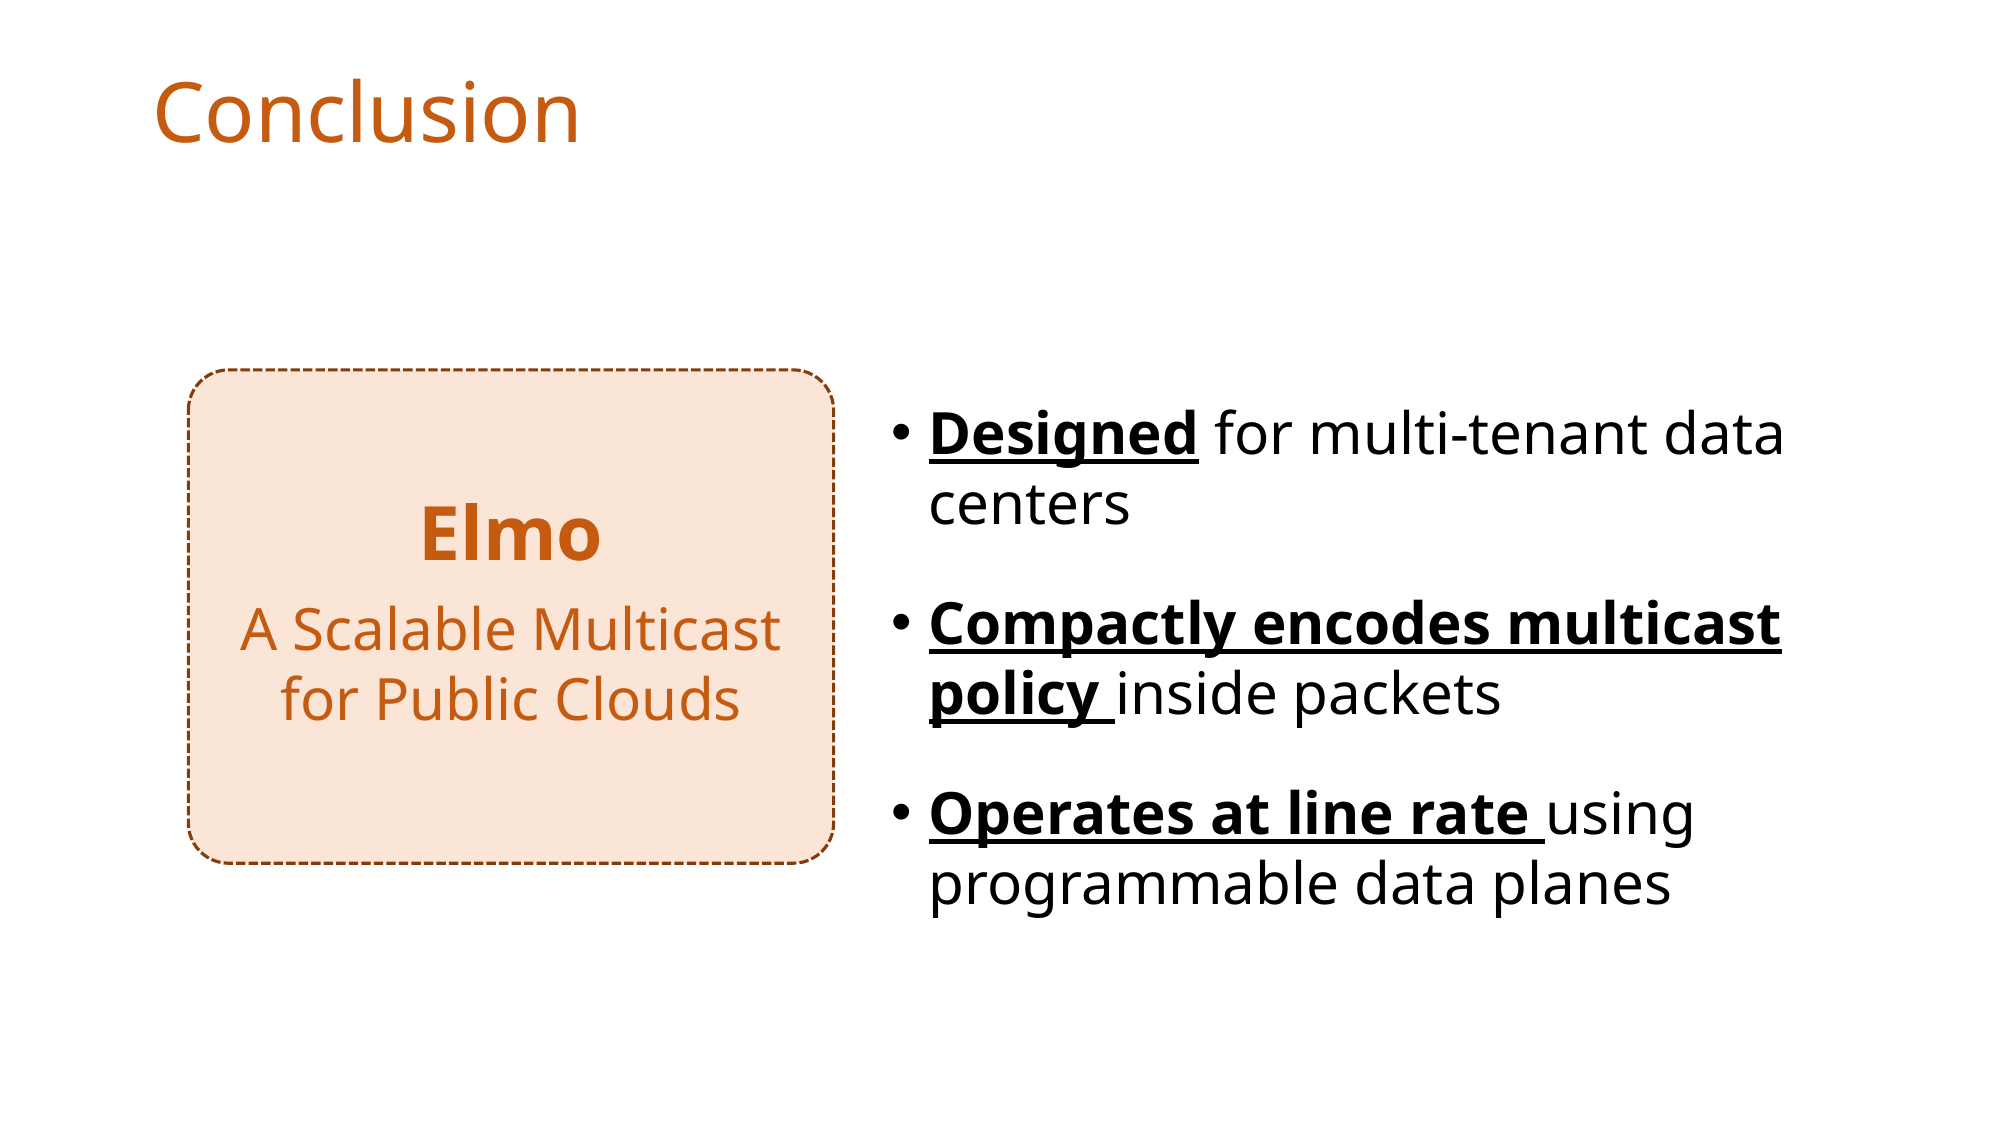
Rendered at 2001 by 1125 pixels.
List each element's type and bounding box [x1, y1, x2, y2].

title [137, 59, 1863, 172]
text_box [187, 368, 835, 865]
list [876, 388, 1935, 848]
